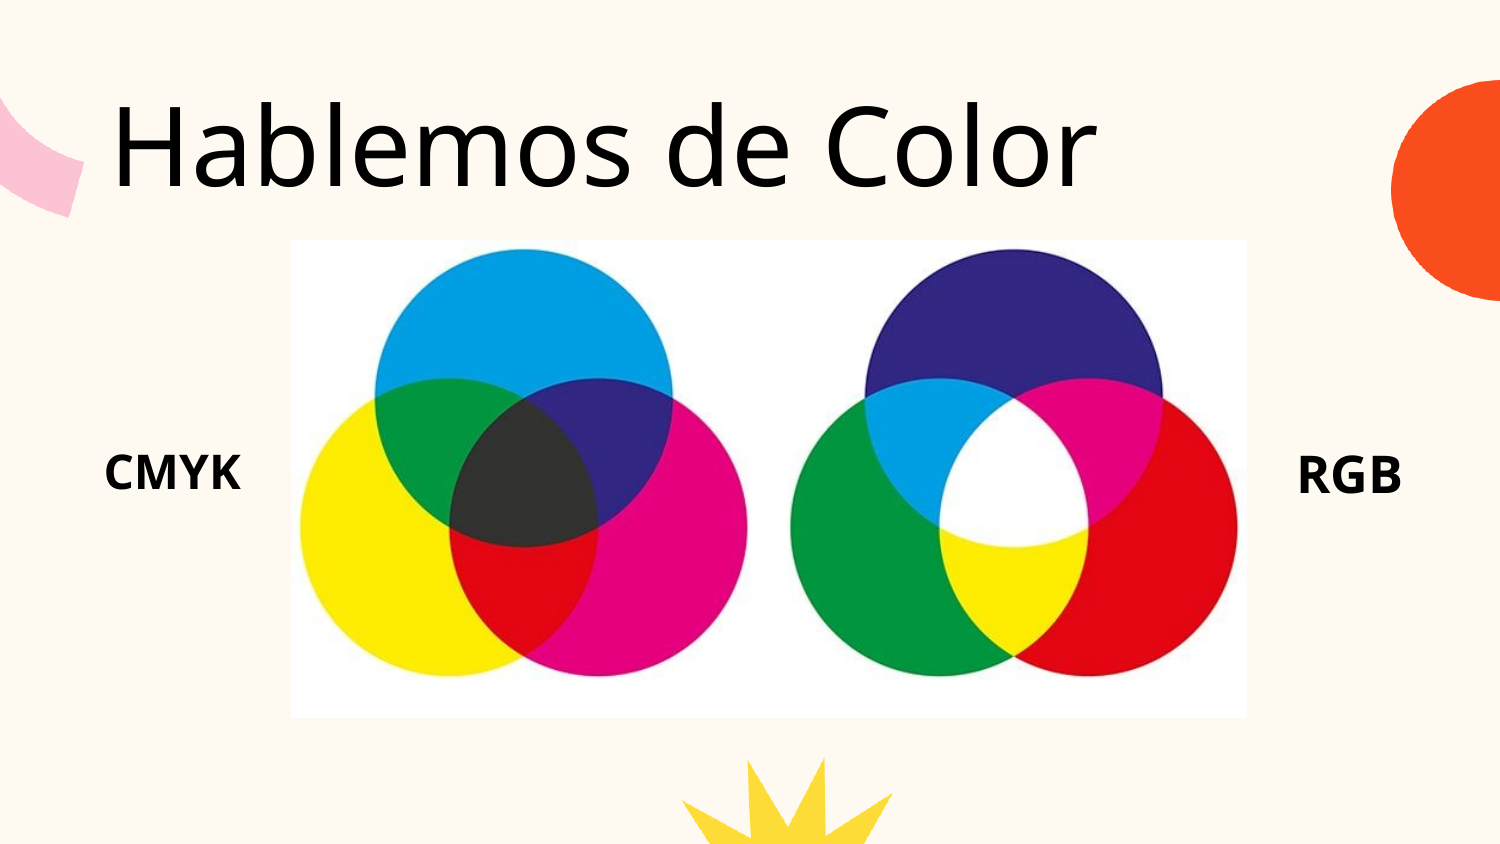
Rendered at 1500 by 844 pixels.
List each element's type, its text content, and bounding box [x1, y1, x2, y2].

text_box [1026, 174, 1500, 241]
text_box CMYK [69, 426, 256, 515]
picture [0, 0, 1500, 844]
text_box RGB [1281, 426, 1469, 520]
text_box Hablemos de Color [94, 61, 1444, 224]
